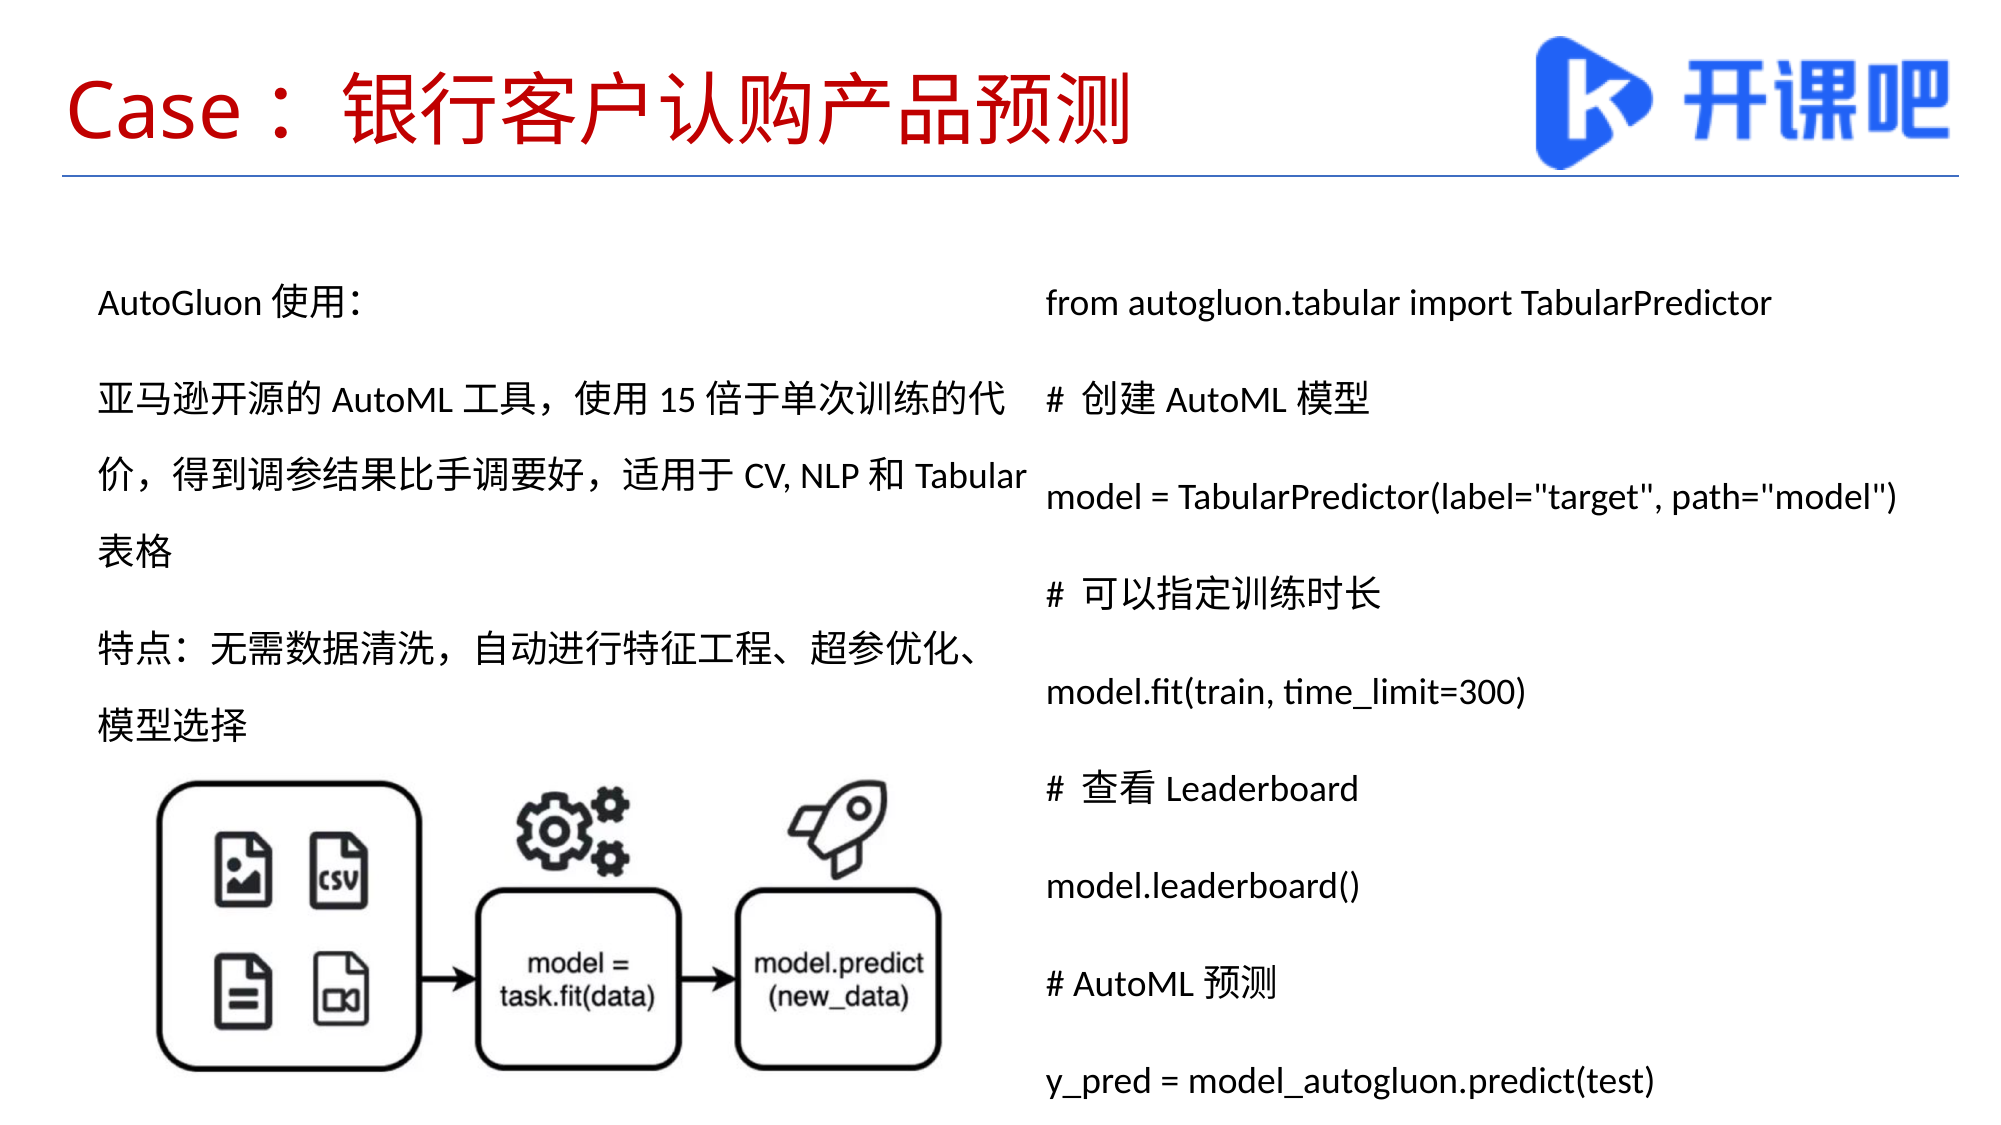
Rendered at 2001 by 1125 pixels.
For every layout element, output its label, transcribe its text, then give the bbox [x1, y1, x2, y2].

title Case：银行客户认购产品预测 [57, 59, 1728, 167]
picture [1534, 36, 1952, 170]
list AutoGluon使用： 亚马逊开源的AutoML工具，使用15倍于单次训练的代价，得到调参结果比手调要好，适用于CV, NLP和Tabular表格 特点：无需数据清洗，自动进行特征工程、超参优化、模型选择 [89, 238, 1038, 1050]
text_box from autogluon.tabular import TabularPredictor # 创建AutoML模型 model = TabularPredictor(label="target", path="model") # 可以指定训练时长 model.fit(train, time_limit=300) # 查看Leaderboard model.leaderboard() # AutoML预测 y_pred = model_autogluon.predict(test) [1038, 238, 1986, 1050]
picture [148, 751, 948, 1080]
